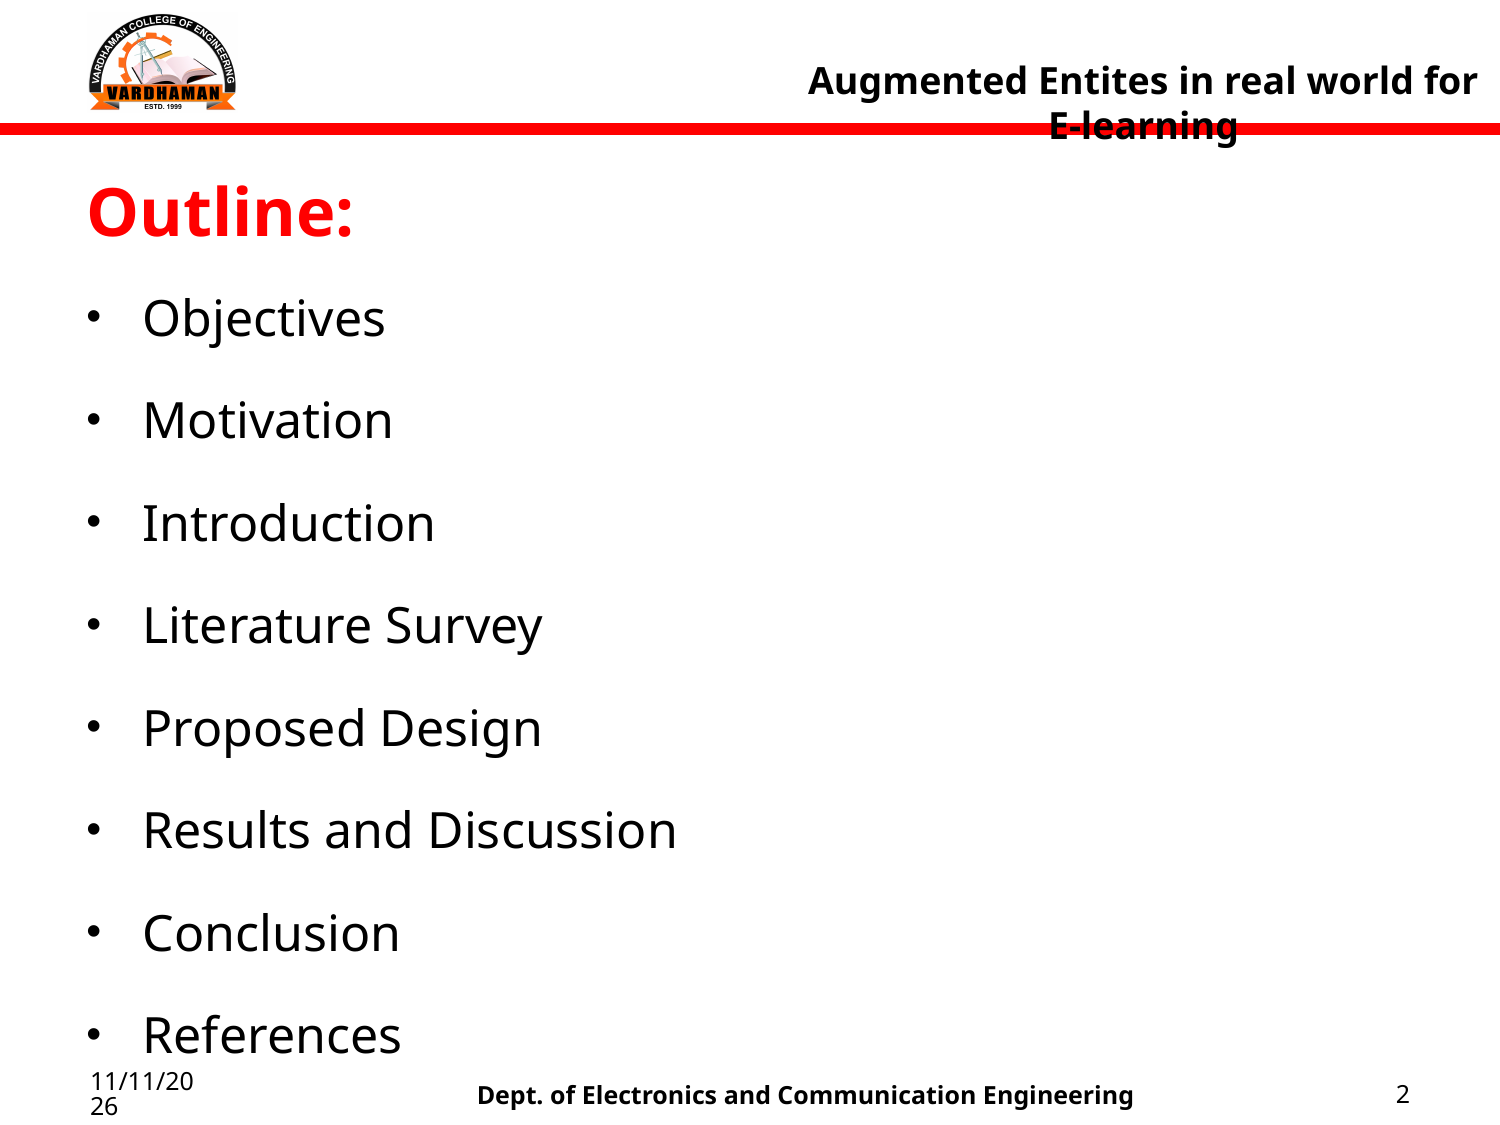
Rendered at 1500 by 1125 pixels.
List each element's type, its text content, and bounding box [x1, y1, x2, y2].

picture [87, 12, 238, 113]
slide_number 2 [1362, 1072, 1425, 1125]
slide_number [75, 1052, 213, 1113]
text_box Outline: Objectives Motivation Introduction Literature Survey Proposed Design Results and Discussion Conclusion References [71, 162, 1472, 1072]
footer Dept. of Electronics and Communication Engineering [437, 1072, 1175, 1125]
text_box Augmented Entites in real world for E-learning [787, 49, 1500, 155]
